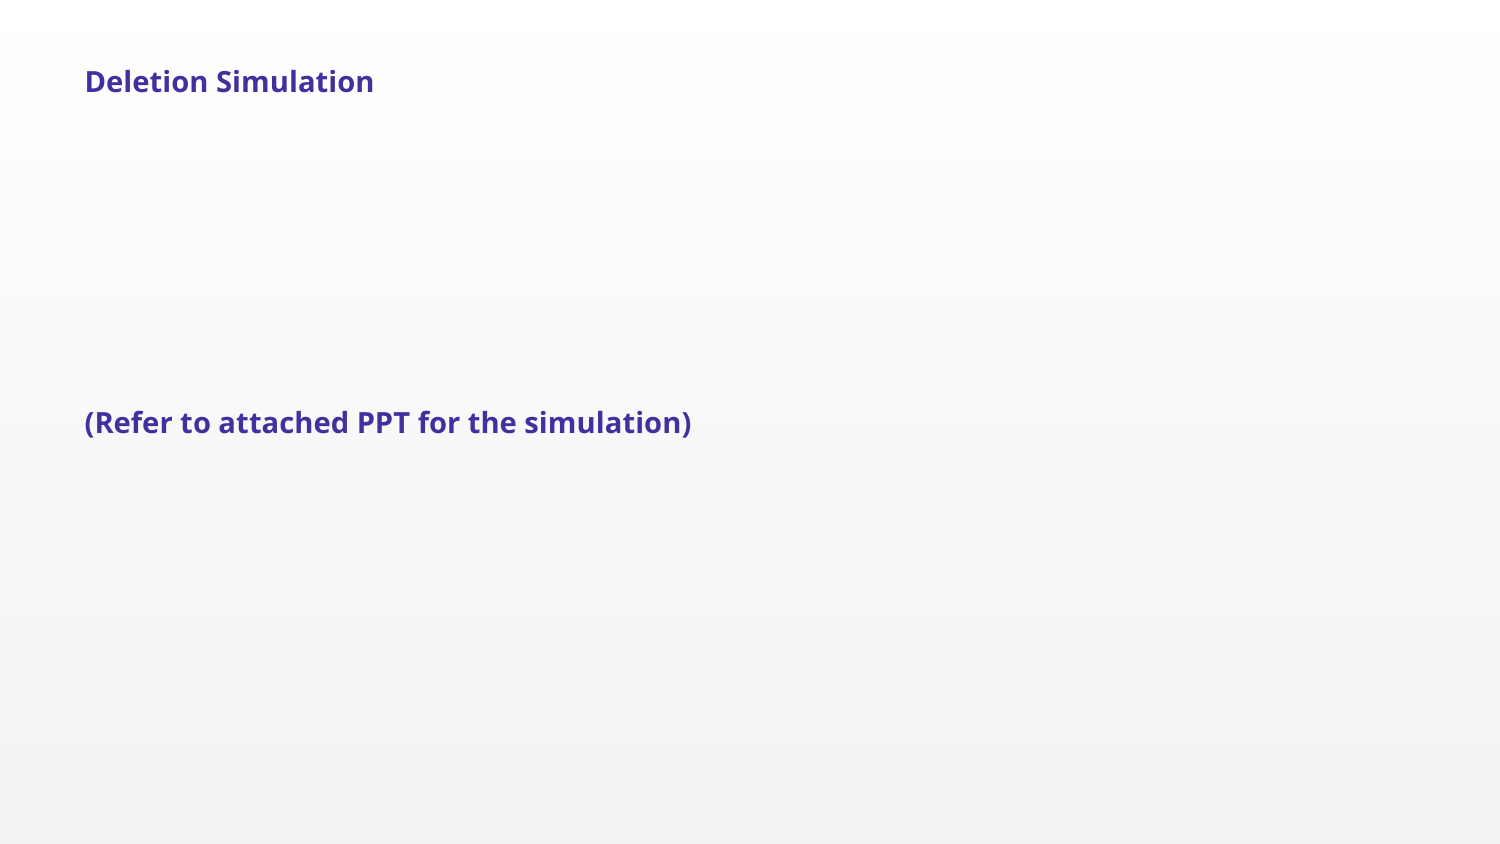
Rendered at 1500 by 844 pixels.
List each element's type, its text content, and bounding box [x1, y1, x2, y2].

text_box Deletion Simulation [69, 48, 561, 114]
text_box (Refer to attached PPT for the simulation) [69, 388, 750, 454]
